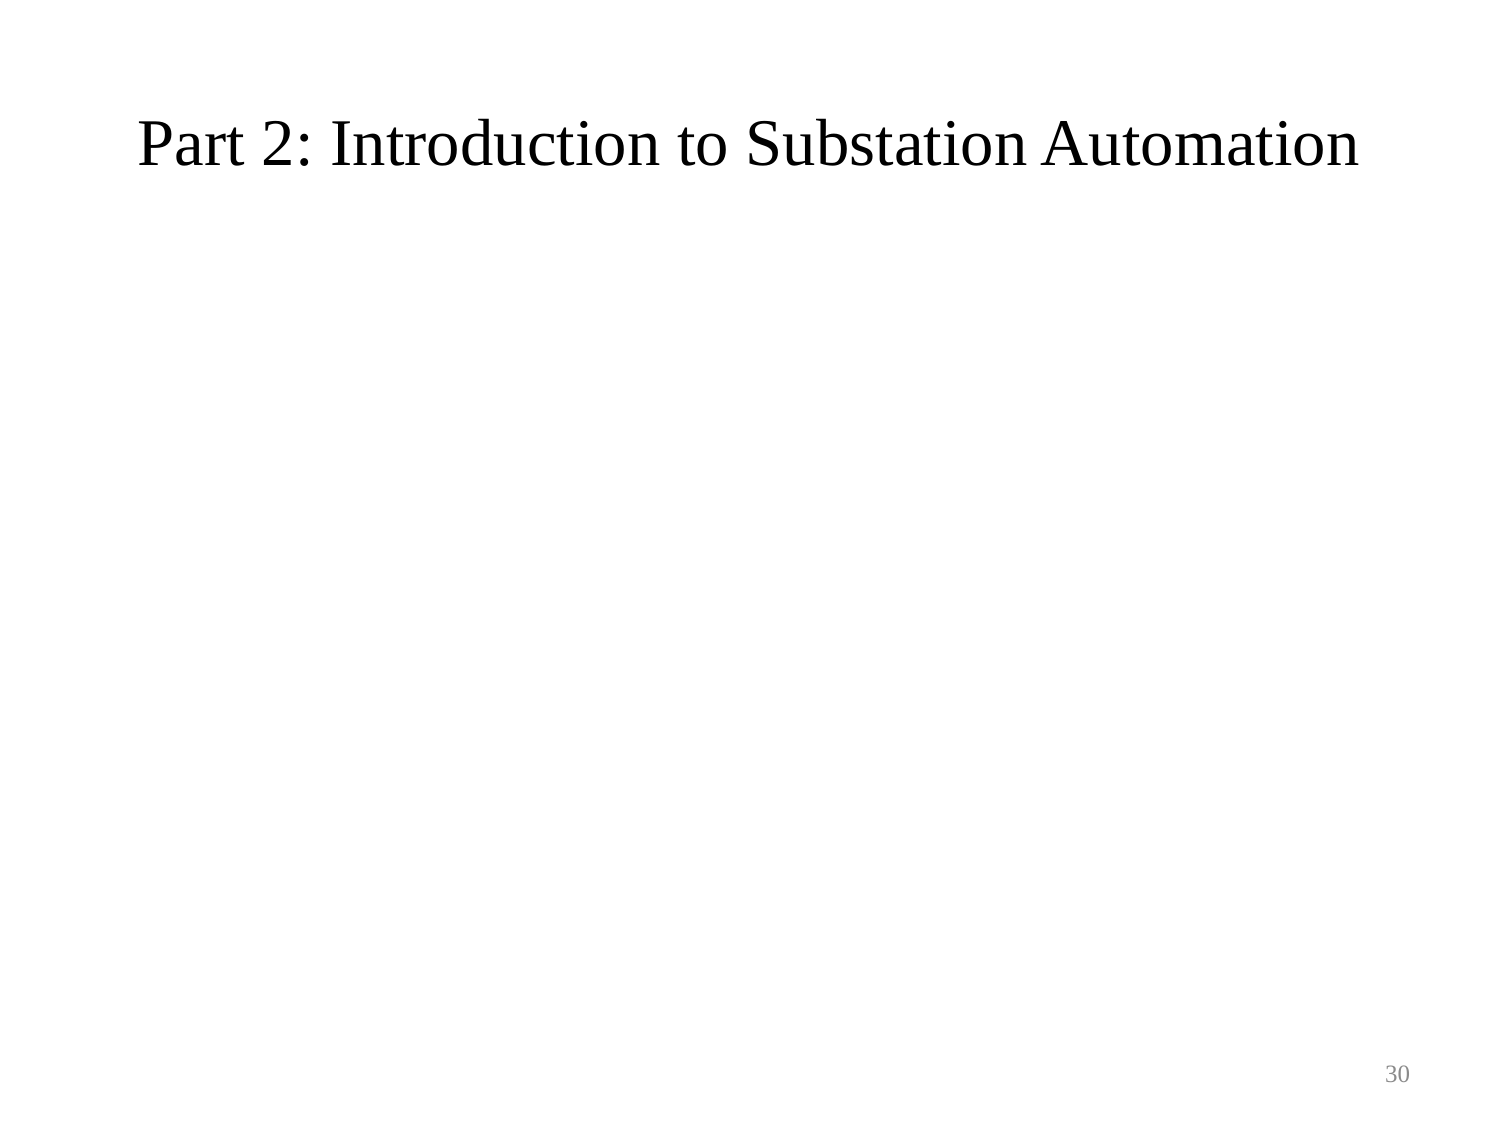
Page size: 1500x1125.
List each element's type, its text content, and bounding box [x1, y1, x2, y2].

title Part 2: Introduction to Substation Automation [75, 45, 1425, 233]
slide_number 30 [1074, 1042, 1425, 1103]
